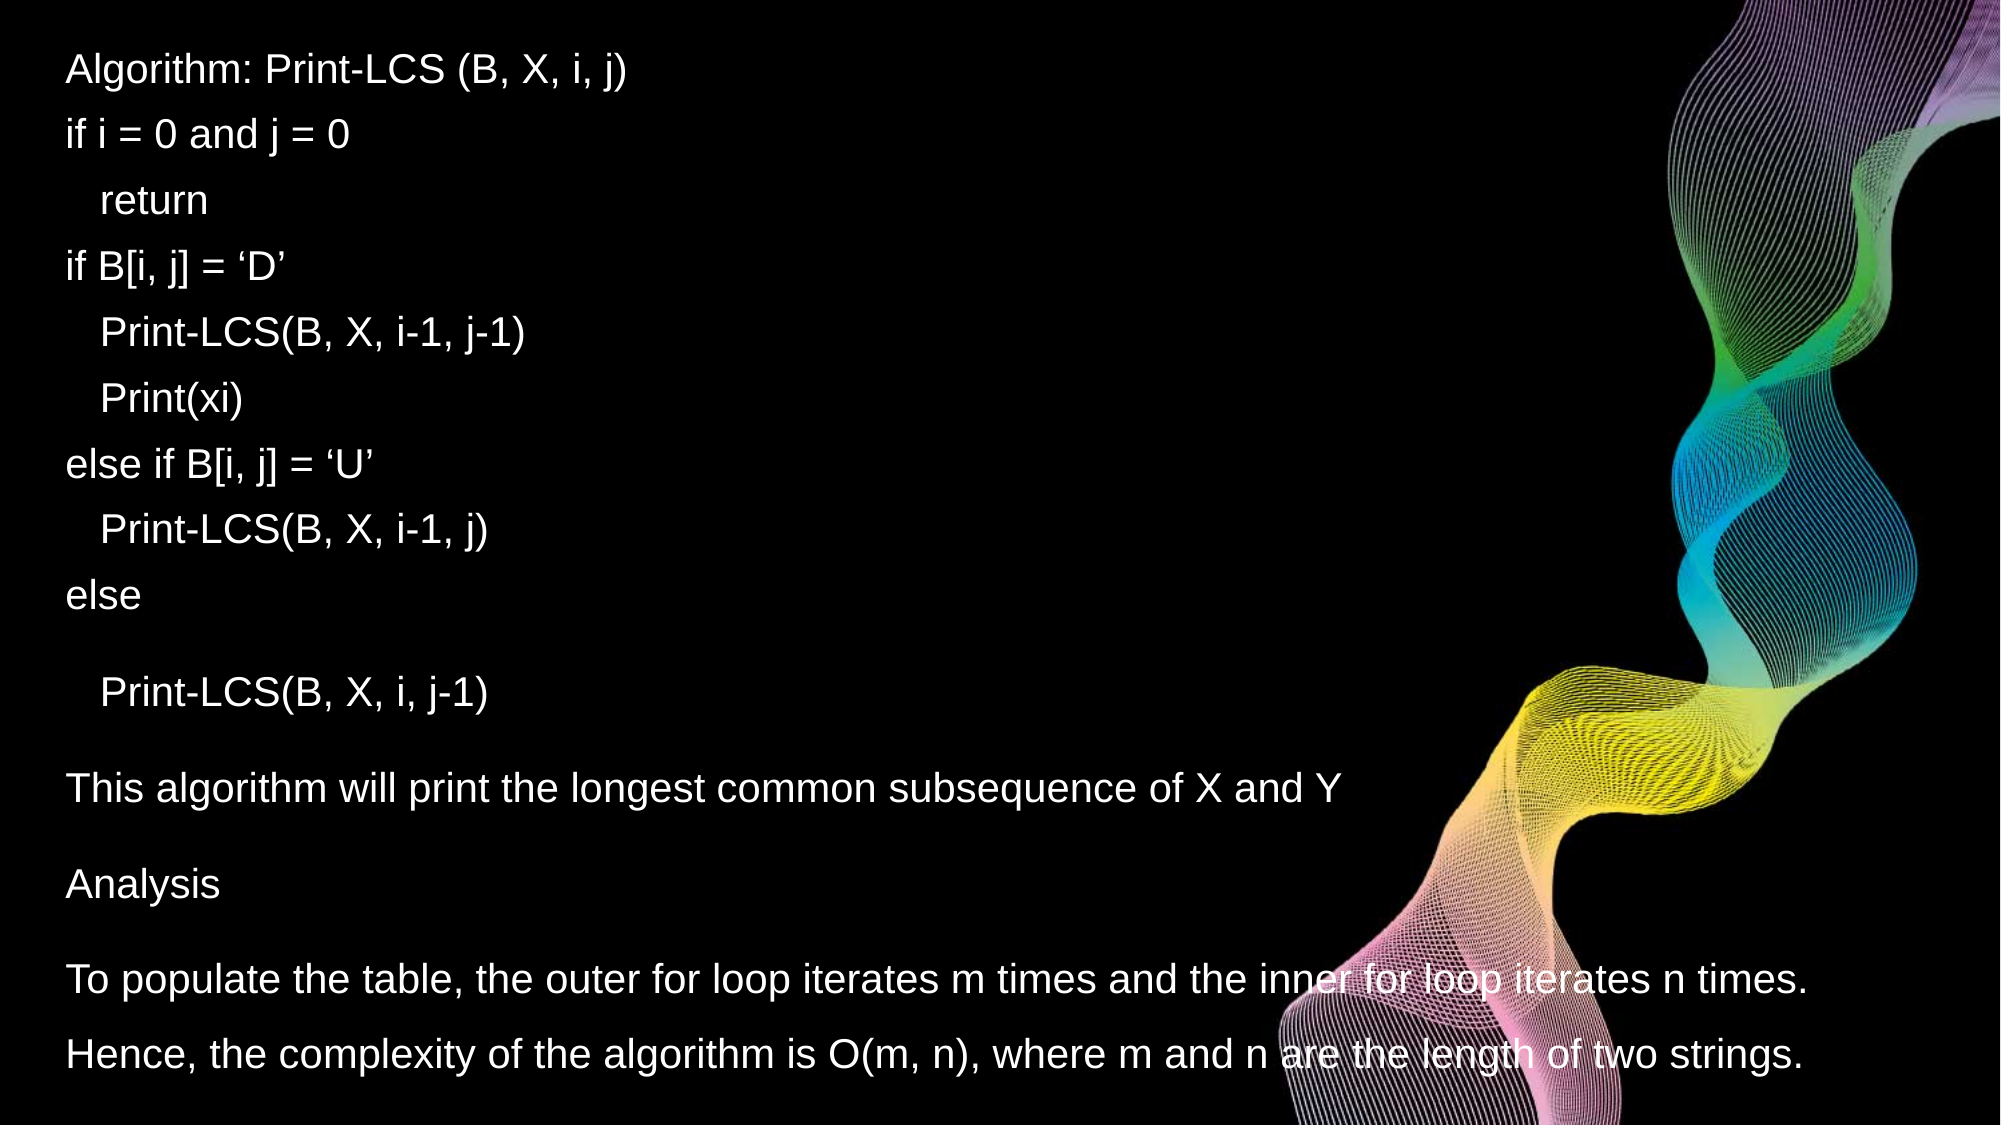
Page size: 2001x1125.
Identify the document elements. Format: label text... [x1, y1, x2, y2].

picture [0, 0, 2001, 1125]
text_box Algorithm: Print-LCS (B, X, i, j) if i = 0 and j = 0 return if B[i, j] = ‘D’ Print-LCS(B, X, i-1, j-1) Print(xi) else if B[i, j] = ‘U’ Print-LCS(B, X, i-1, j) else Print-LCS(B, X, i, j-1) This algorithm will print the longest common subsequence of X and Y Analysis To populate the table, the outer for loop iterates m times and the inner for loop iterates n times. Hence, the complexity of the algorithm is O(m, n), where m and n are the length of two strings. [50, 39, 1950, 1104]
